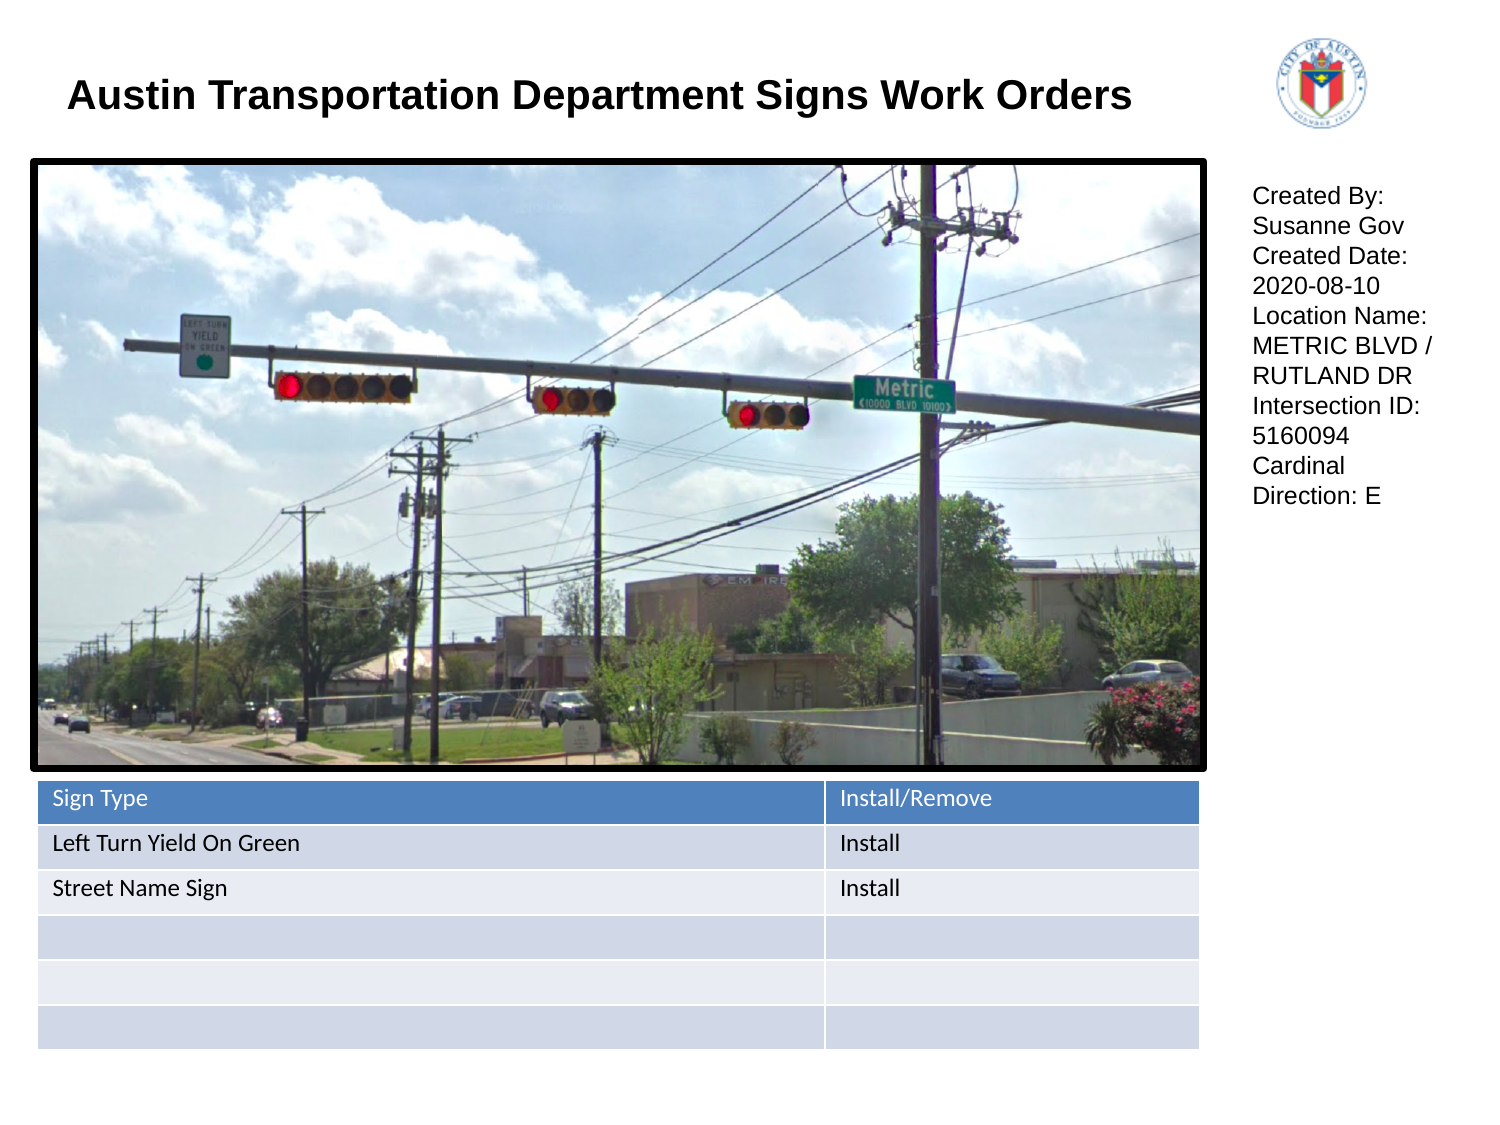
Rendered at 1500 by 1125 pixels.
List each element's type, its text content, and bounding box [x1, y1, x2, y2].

table_cell Left Turn Yield On Green [38, 826, 824, 869]
table_cell Install [826, 826, 1199, 869]
table_header Sign Type [38, 781, 824, 824]
table_cell [38, 1006, 824, 1049]
table_cell [38, 961, 824, 1004]
table_cell [826, 961, 1199, 1004]
table_header Install/Remove [826, 781, 1199, 824]
text_box Austin Transportation Department Signs Work Orders [51, 60, 1149, 125]
text_box Created By: Susanne Gov Created Date: 2020-08-10 Location Name: METRIC BLVD / RUTLAND DR Intersection ID: 5160094 Cardinal Direction: E [1237, 172, 1463, 517]
table_cell [826, 1006, 1199, 1049]
table_cell Street Name Sign [38, 871, 824, 914]
picture [1274, 37, 1369, 132]
table_cell [38, 916, 824, 959]
table_cell Install [826, 871, 1199, 914]
picture [37, 164, 1201, 766]
table_cell [826, 916, 1199, 959]
